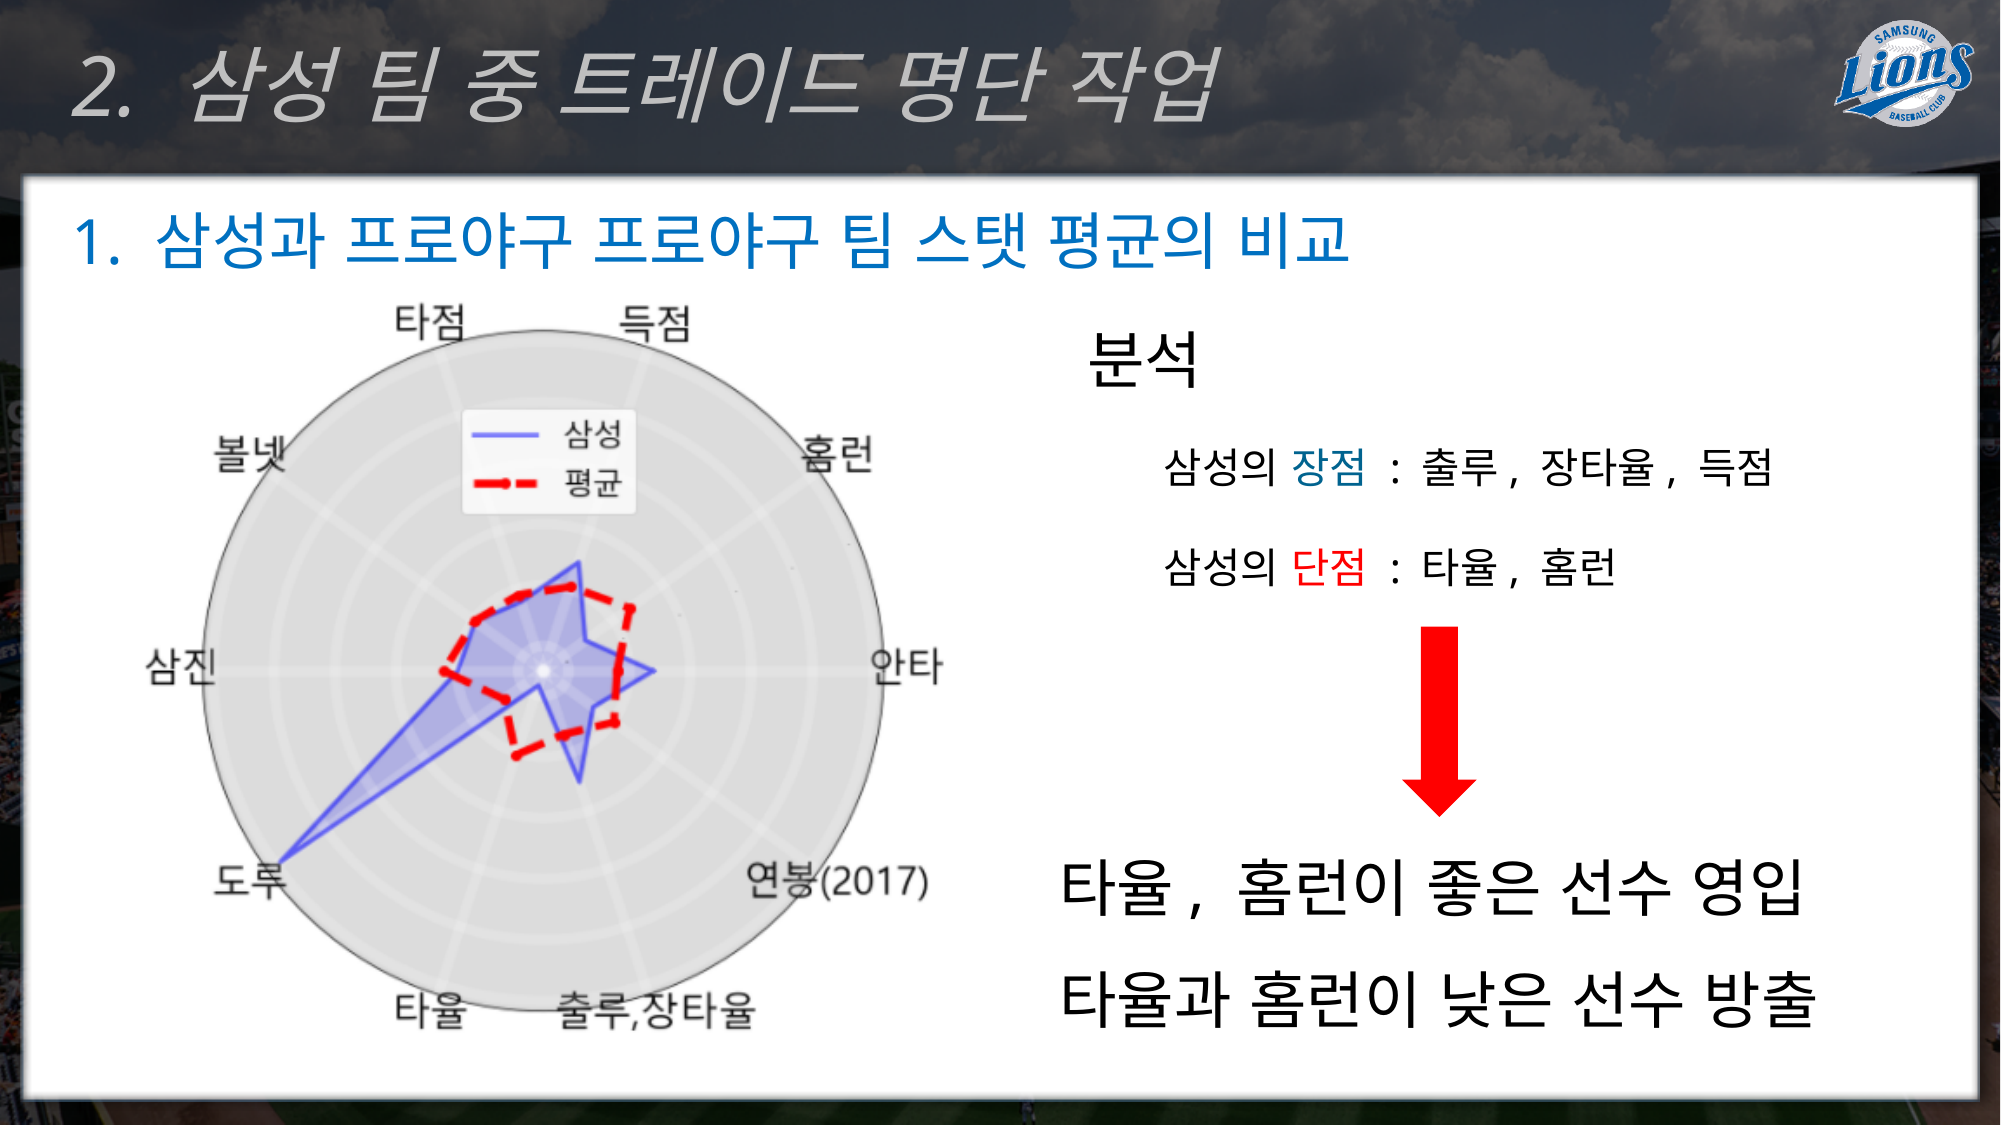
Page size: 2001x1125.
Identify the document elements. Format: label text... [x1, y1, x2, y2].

text_box 삼성의 장점 : 출루, 장타율, 득점 삼성의 단점 : 타율, 홈런 [1148, 158, 1944, 760]
text_box 타율, 홈런이 좋은 선수 영입 타율과 홈런이 낮은 선수 방출 [1043, 760, 1945, 1087]
text_box [1402, 626, 1477, 817]
picture [0, 0, 2001, 1125]
text_box 1. 삼성과 프로야구 프로야구 팀 스탯 평균의 비교 [55, 200, 1148, 279]
text_box 분석 [1014, 275, 1286, 443]
title 2. 삼성 팀 중 트레이드 명단 작업 [56, 24, 1782, 156]
text_box [28, 180, 1973, 1095]
